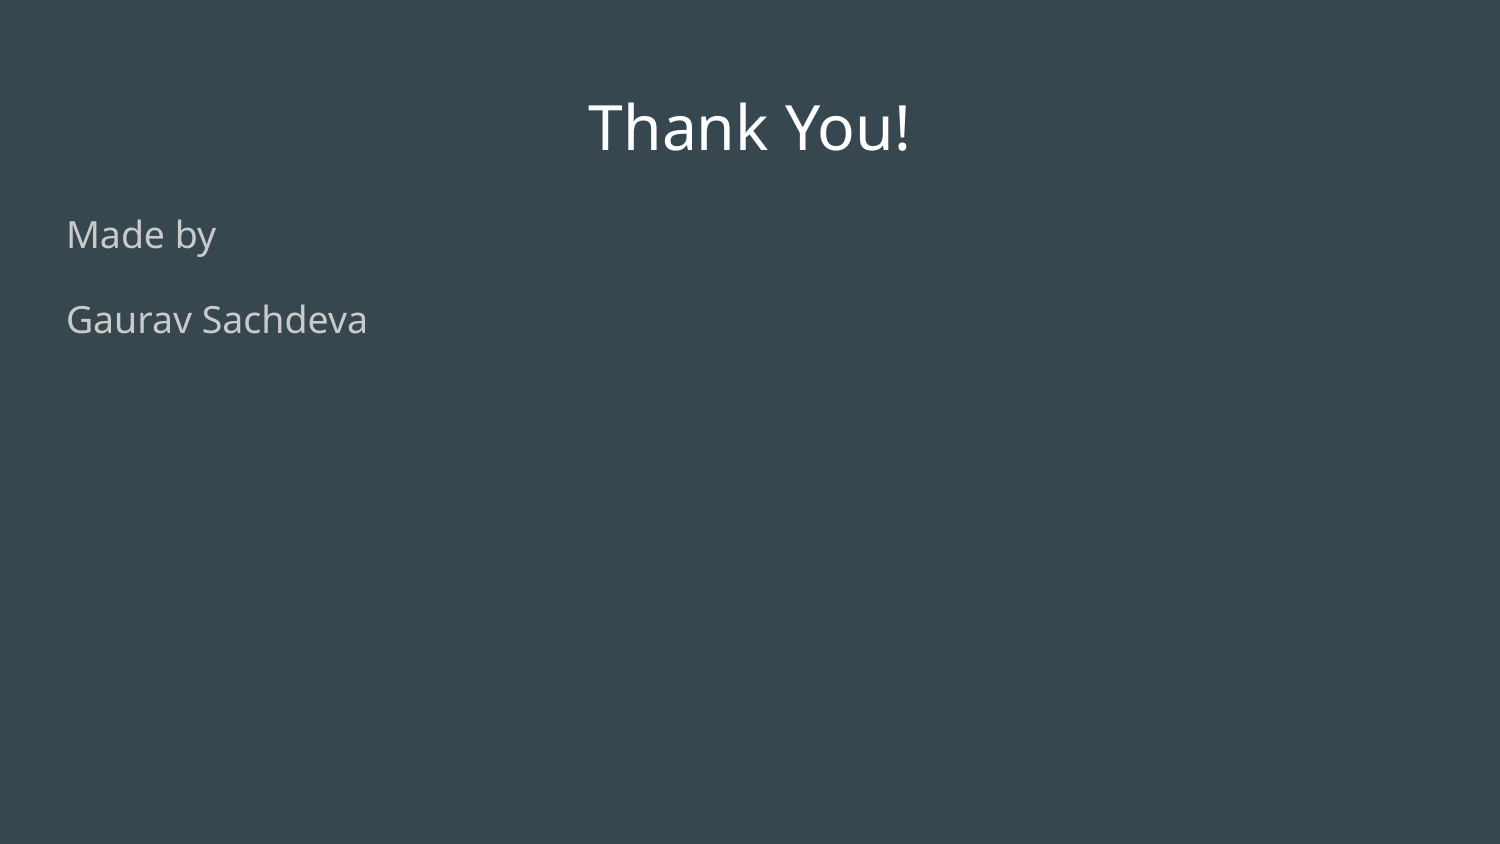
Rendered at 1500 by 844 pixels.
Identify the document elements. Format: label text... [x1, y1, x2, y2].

title Thank You! [51, 72, 1449, 167]
list Made by Gaurav Sachdeva [51, 189, 1449, 750]
